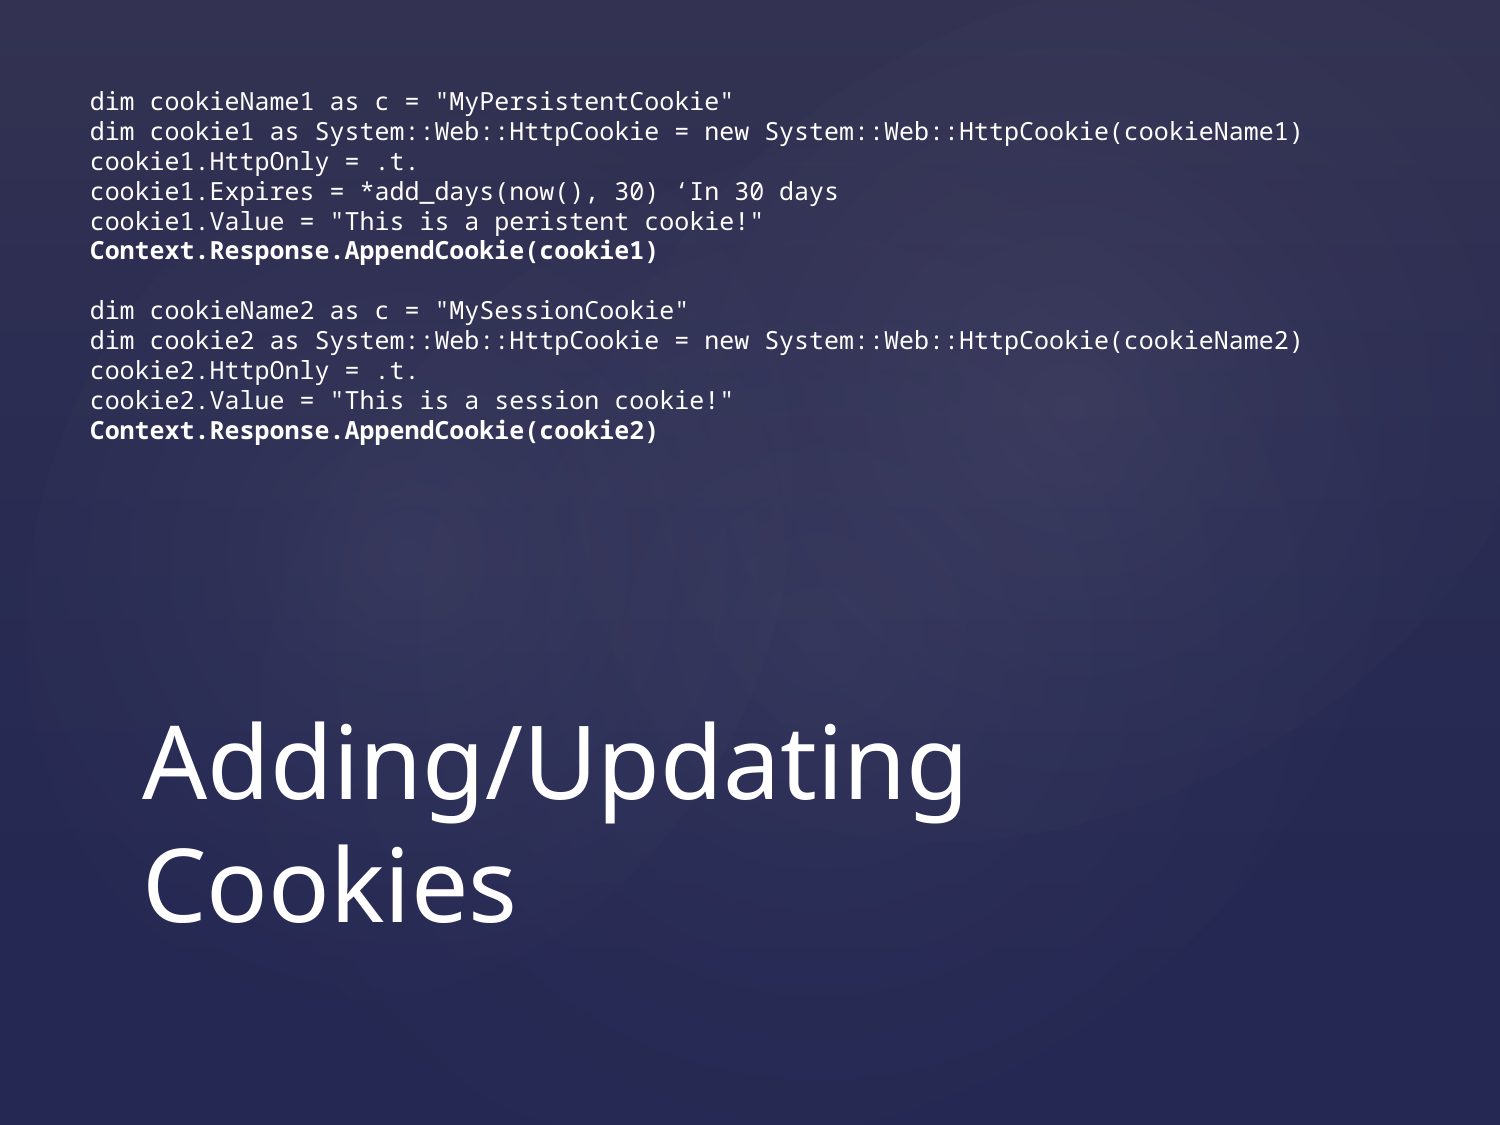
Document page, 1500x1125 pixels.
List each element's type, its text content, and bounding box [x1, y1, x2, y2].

title Adding/Updating Cookies [127, 800, 1365, 950]
text_box dim cookieName1 as c = "MyPersistentCookie" dim cookie1 as System::Web::HttpCookie = new System::Web::HttpCookie(cookieName1) cookie1.HttpOnly = .t. cookie1.Expires = *add_days(now(), 30) ‘In 30 days cookie1.Value = "This is a peristent cookie!" Context.Response.AppendCookie(cookie1) dim cookieName2 as c = "MySessionCookie" dim cookie2 as System::Web::HttpCookie = new System::Web::HttpCookie(cookieName2) cookie2.HttpOnly = .t. cookie2.Value = "This is a session cookie!" Context.Response.AppendCookie(cookie2) [74, 77, 1425, 452]
